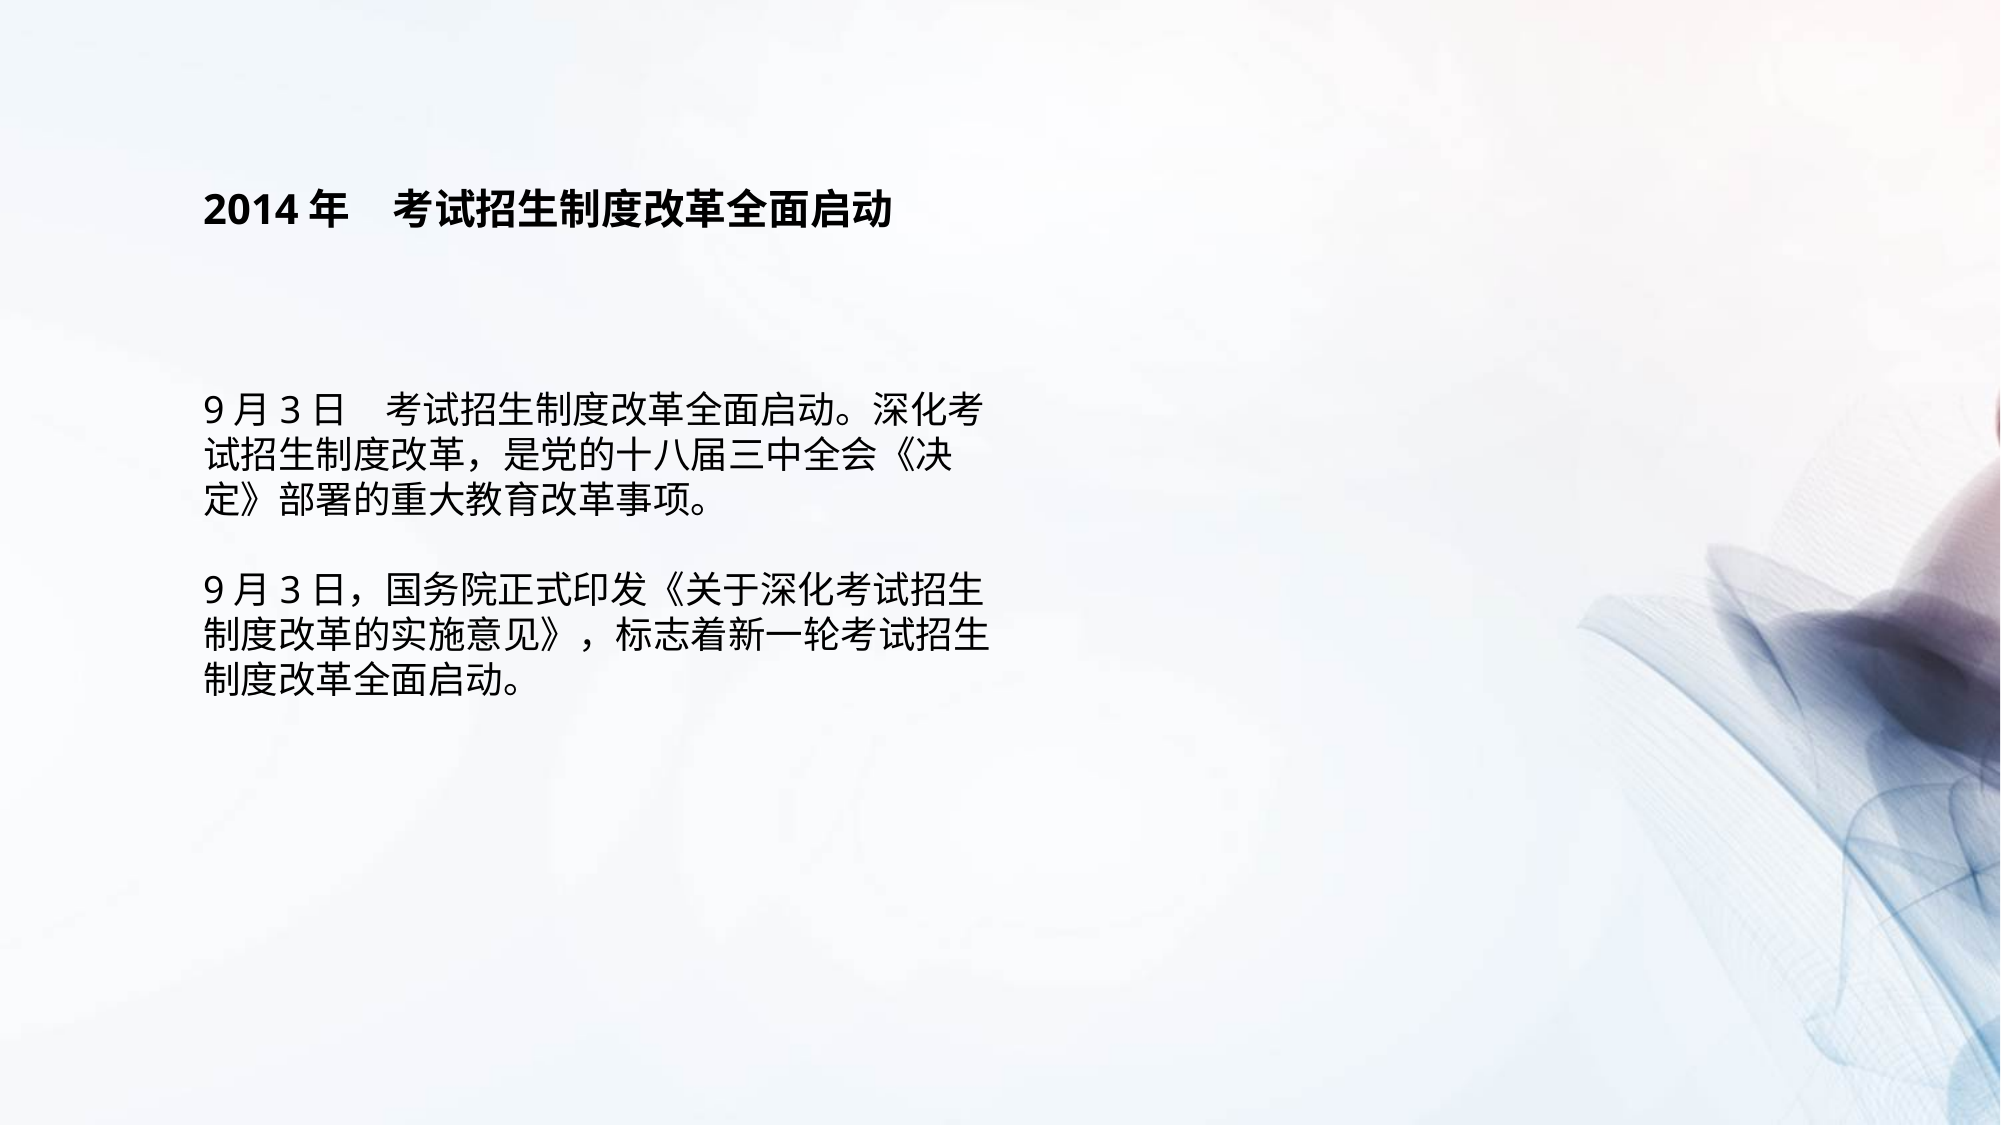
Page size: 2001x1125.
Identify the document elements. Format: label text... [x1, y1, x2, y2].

picture [0, 0, 2001, 1125]
text_box 9月3日 考试招生制度改革全面启动。深化考试招生制度改革，是党的十八届三中全会《决定》部署的重大教育改革事项。 9月3日，国务院正式印发《关于深化考试招生制度改革的实施意见》，标志着新一轮考试招生制度改革全面启动。 [188, 378, 1032, 709]
text_box 2014年 考试招生制度改革全面启动 [188, 175, 912, 241]
